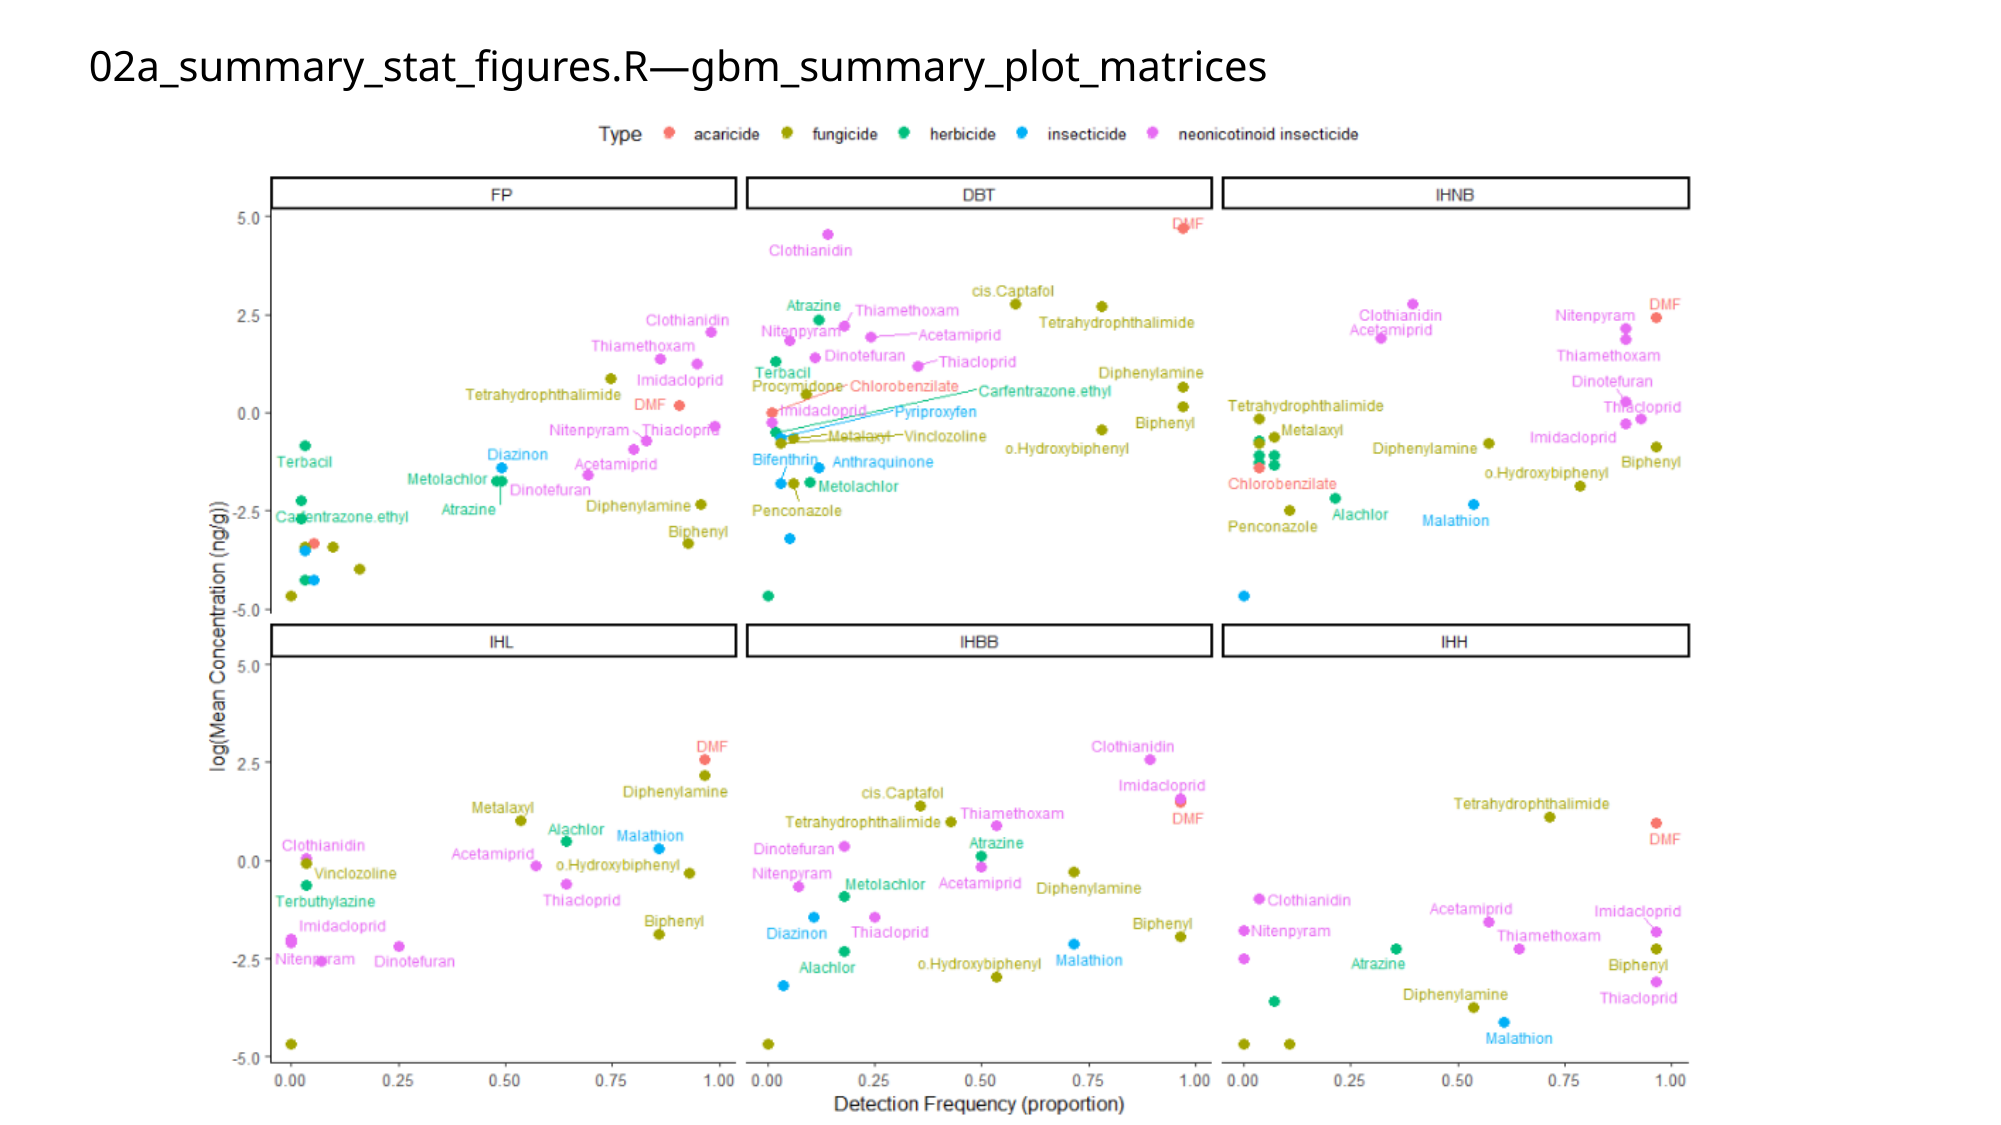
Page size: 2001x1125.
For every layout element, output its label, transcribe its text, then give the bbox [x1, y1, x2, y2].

text_box 02a_summary_stat_figures.R—gbm_summary_plot_matrices [73, 33, 1799, 104]
picture [201, 103, 1692, 1120]
